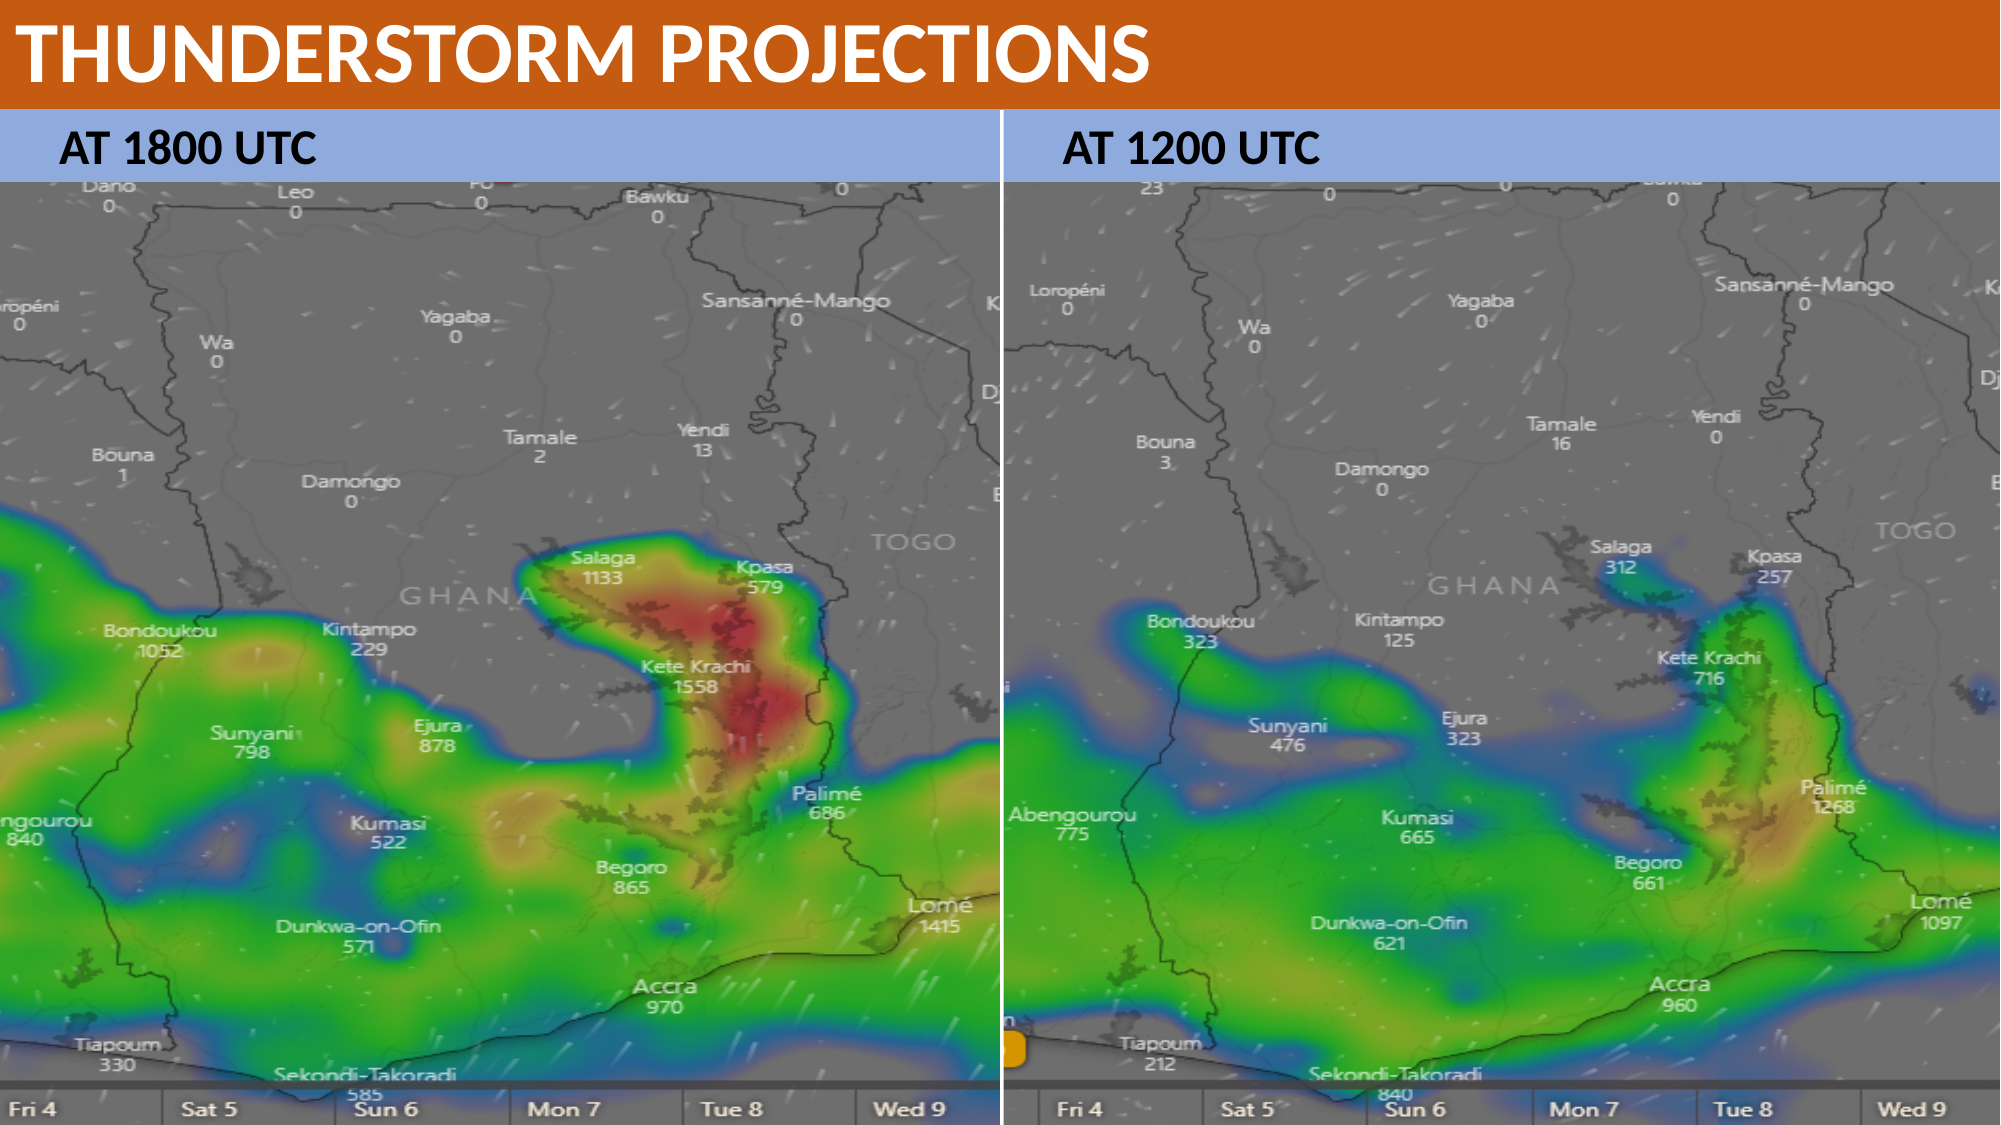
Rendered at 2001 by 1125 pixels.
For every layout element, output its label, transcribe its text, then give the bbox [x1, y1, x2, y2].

list AT 1800 UTC [0, 109, 1000, 182]
picture [1003, 182, 2000, 1125]
list AT 1200 UTC [1003, 109, 2000, 182]
picture [0, 182, 1001, 1125]
title THUNDERSTORM PROJECTIONS [0, 0, 2000, 110]
